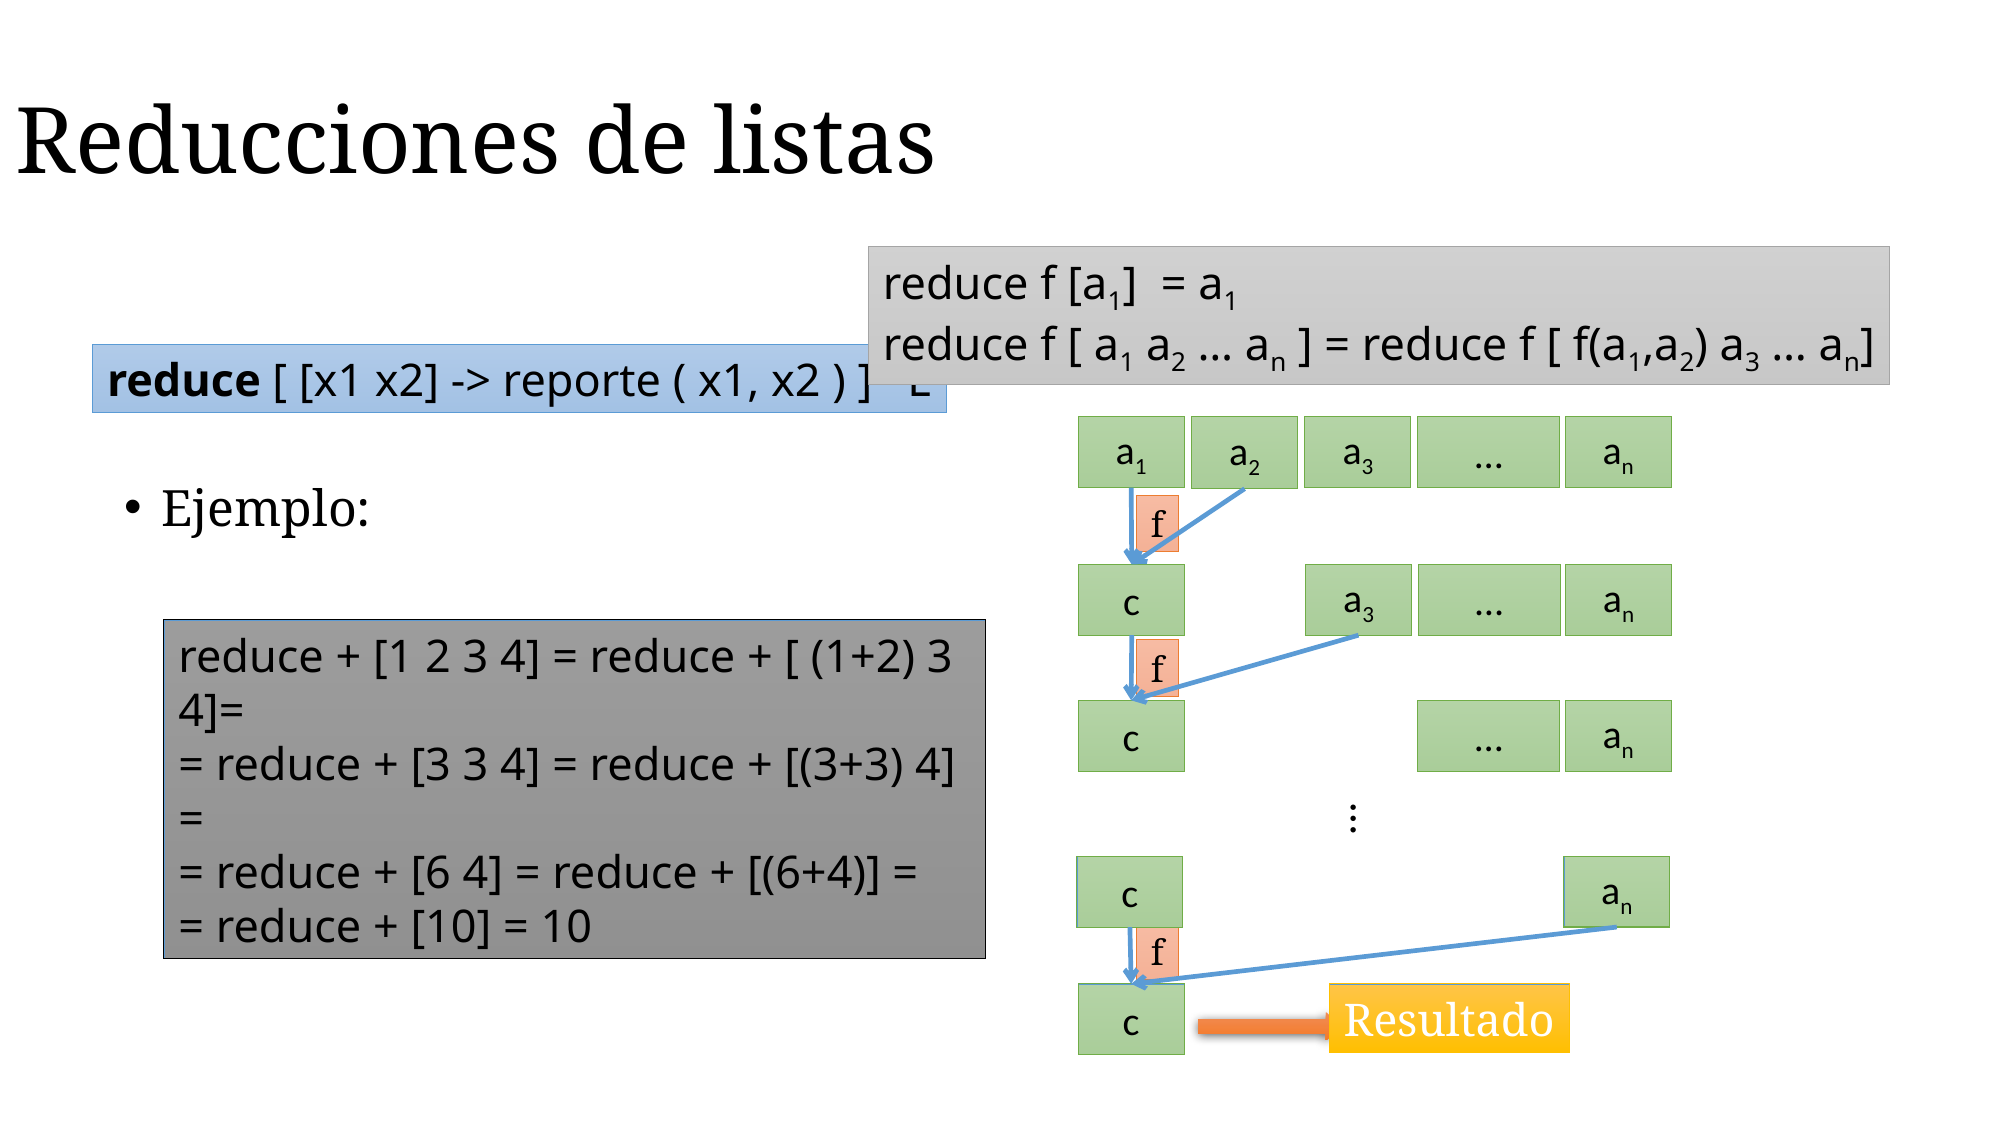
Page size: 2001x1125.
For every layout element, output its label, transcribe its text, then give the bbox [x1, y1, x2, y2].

text_box reduce f [a1] = a1 reduce f [ a1 a2 … an ] = reduce f [ f(a1,a2) a3 … an] [868, 246, 1890, 385]
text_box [1131, 635, 1359, 701]
text_box c [1076, 856, 1183, 928]
text_box an [1565, 700, 1672, 772]
text_box c [1078, 564, 1185, 636]
text_box c [1078, 983, 1185, 1055]
text_box … [1334, 788, 1404, 850]
text_box an [1563, 856, 1670, 928]
list Ejemplo: [109, 475, 1031, 636]
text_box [1131, 488, 1245, 565]
text_box … [1418, 564, 1561, 636]
text_box an [1565, 564, 1672, 636]
text_box [1198, 1012, 1329, 1041]
text_box Resultado [1329, 984, 1570, 1053]
text_box a3 [1305, 564, 1412, 636]
text_box c [1078, 700, 1185, 772]
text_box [1131, 927, 1617, 984]
text_box reduce [ [x1 x2] -> reporte ( x1, x2 ) ] L [92, 344, 947, 413]
title Reducciones de listas [0, 83, 1620, 205]
text_box … [1417, 700, 1560, 772]
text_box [1078, 416, 1672, 489]
text_box reduce + [1 2 3 4] = reduce + [ (1+2) 3 4]= = reduce + [3 3 4] = reduce + [(3+3) 4] = = reduce + [6 4] = reduce + [(6+4)] = = reduce + [10] = 10 [163, 619, 986, 959]
